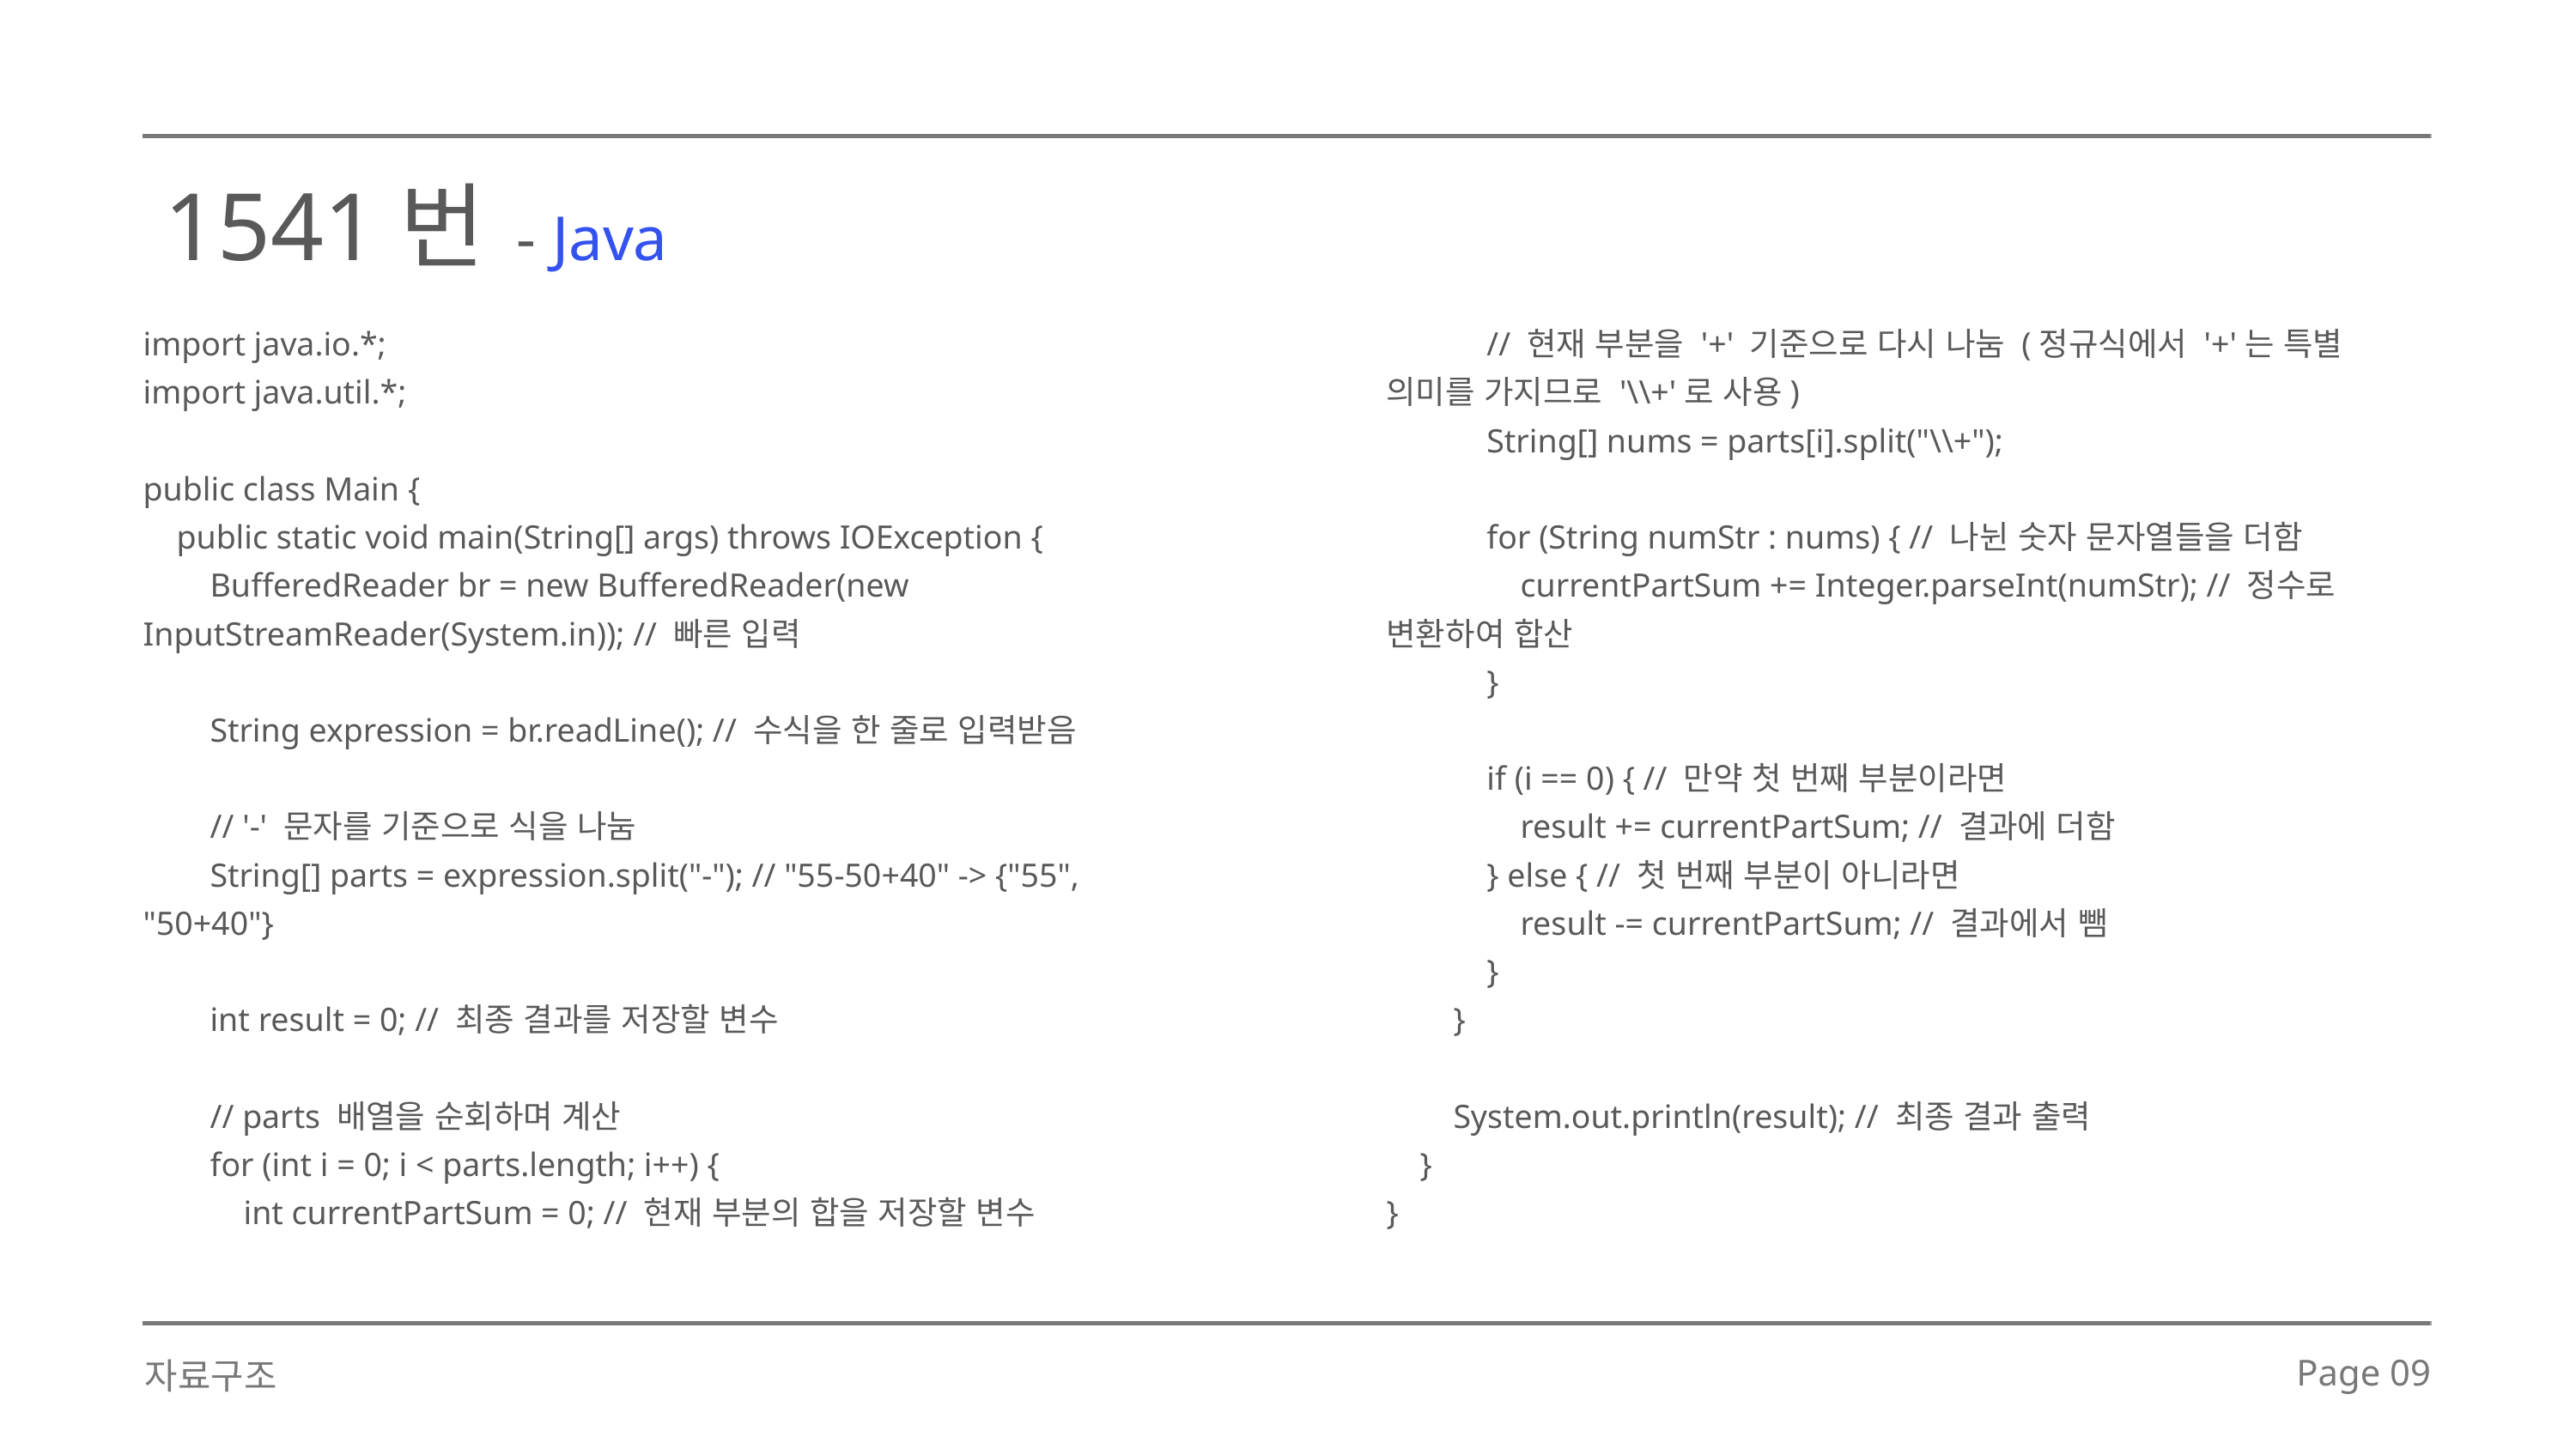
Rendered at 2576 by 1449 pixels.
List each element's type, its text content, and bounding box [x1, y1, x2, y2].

picture [143, 133, 2432, 138]
text_box 자료구조 [144, 1351, 277, 1403]
text_box import java.io.*; import java.util.*; public class Main { public static void main(String[] args) throws IOException { BufferedReader br = new BufferedReader(new InputStreamReader(System.in)); // 빠른 입력 String expression = br.readLine(); // 수식을 한 줄로 입력받음 // '-' 문자를 기준으로 식을 나눔 String[] parts = expression.split("-"); // "55-50+40" -> {"55", "50+40"} int result = 0; // 최종 결과를 저장할 변수 // parts 배열을 순회하며 계산 for (int i = 0; i < parts.length; i++) { int currentPartSum = 0; // 현재 부분의 합을 저장할 변수 [143, 312, 1197, 1233]
text_box 1541번 - Java [164, 157, 2488, 288]
text_box // 현재 부분을 '+' 기준으로 다시 나눔 (정규식에서 '+'는 특별 의미를 가지므로 '\\+'로 사용) String[] nums = parts[i].split("\\+"); for (String numStr : nums) { // 나뉜 숫자 문자열들을 더함 currentPartSum += Integer.parseInt(numStr); // 정수로 변환하여 합산 } if (i == 0) { // 만약 첫 번째 부분이라면 result += currentPartSum; // 결과에 더함 } else { // 첫 번째 부분이 아니라면 result -= currentPartSum; // 결과에서 뺌 } } System.out.println(result); // 최종 결과 출력 } } [1386, 312, 2440, 1233]
picture [143, 1321, 2432, 1325]
text_box Page 09 [2287, 1348, 2432, 1399]
